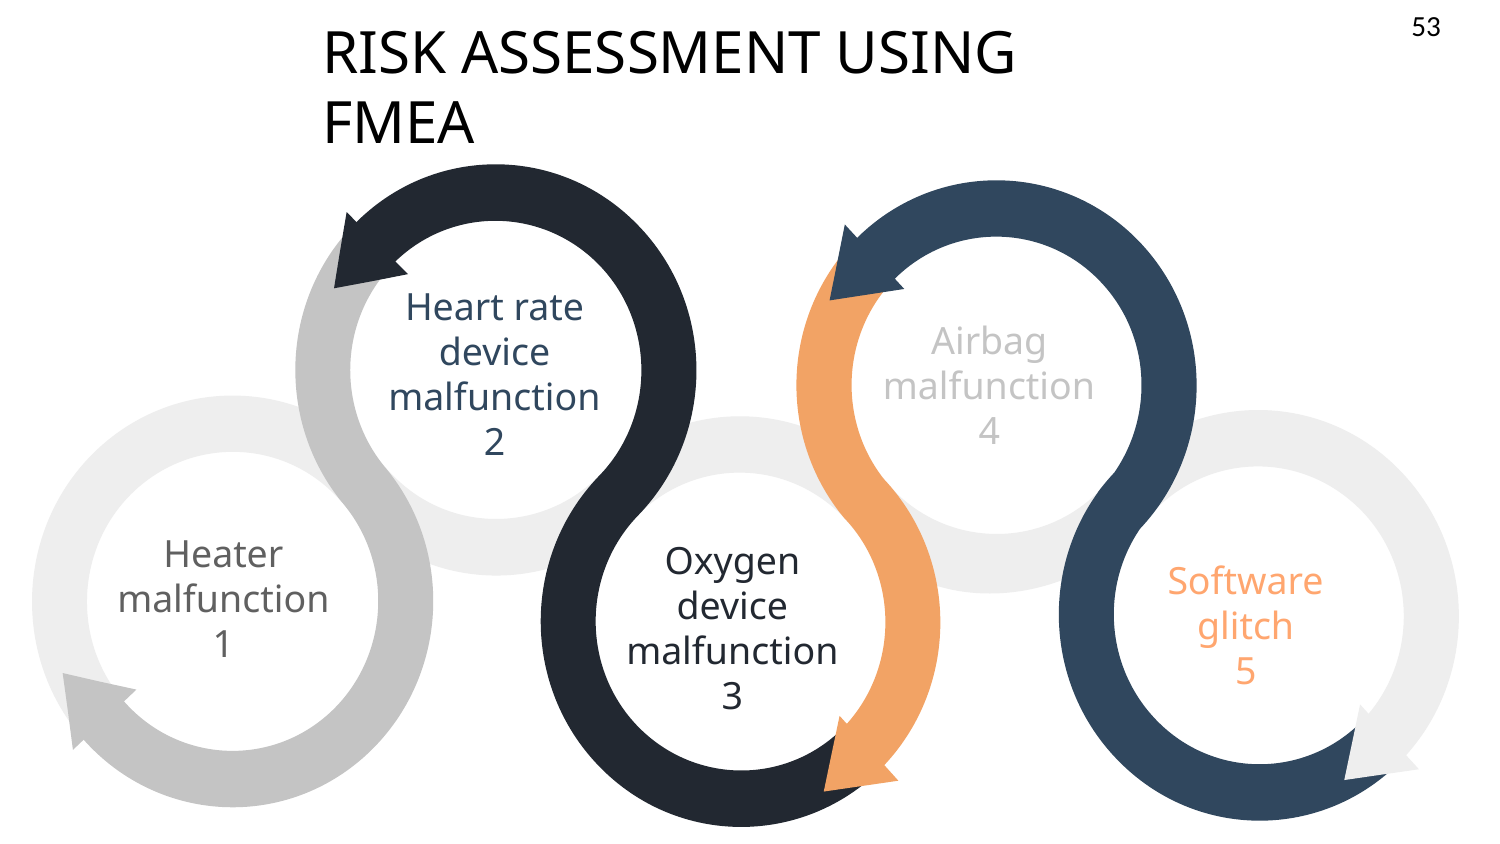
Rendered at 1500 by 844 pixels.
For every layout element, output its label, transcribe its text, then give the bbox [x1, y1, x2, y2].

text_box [8, 164, 1479, 827]
text_box RISK ASSESSMENT USING FMEA [307, 53, 1193, 117]
